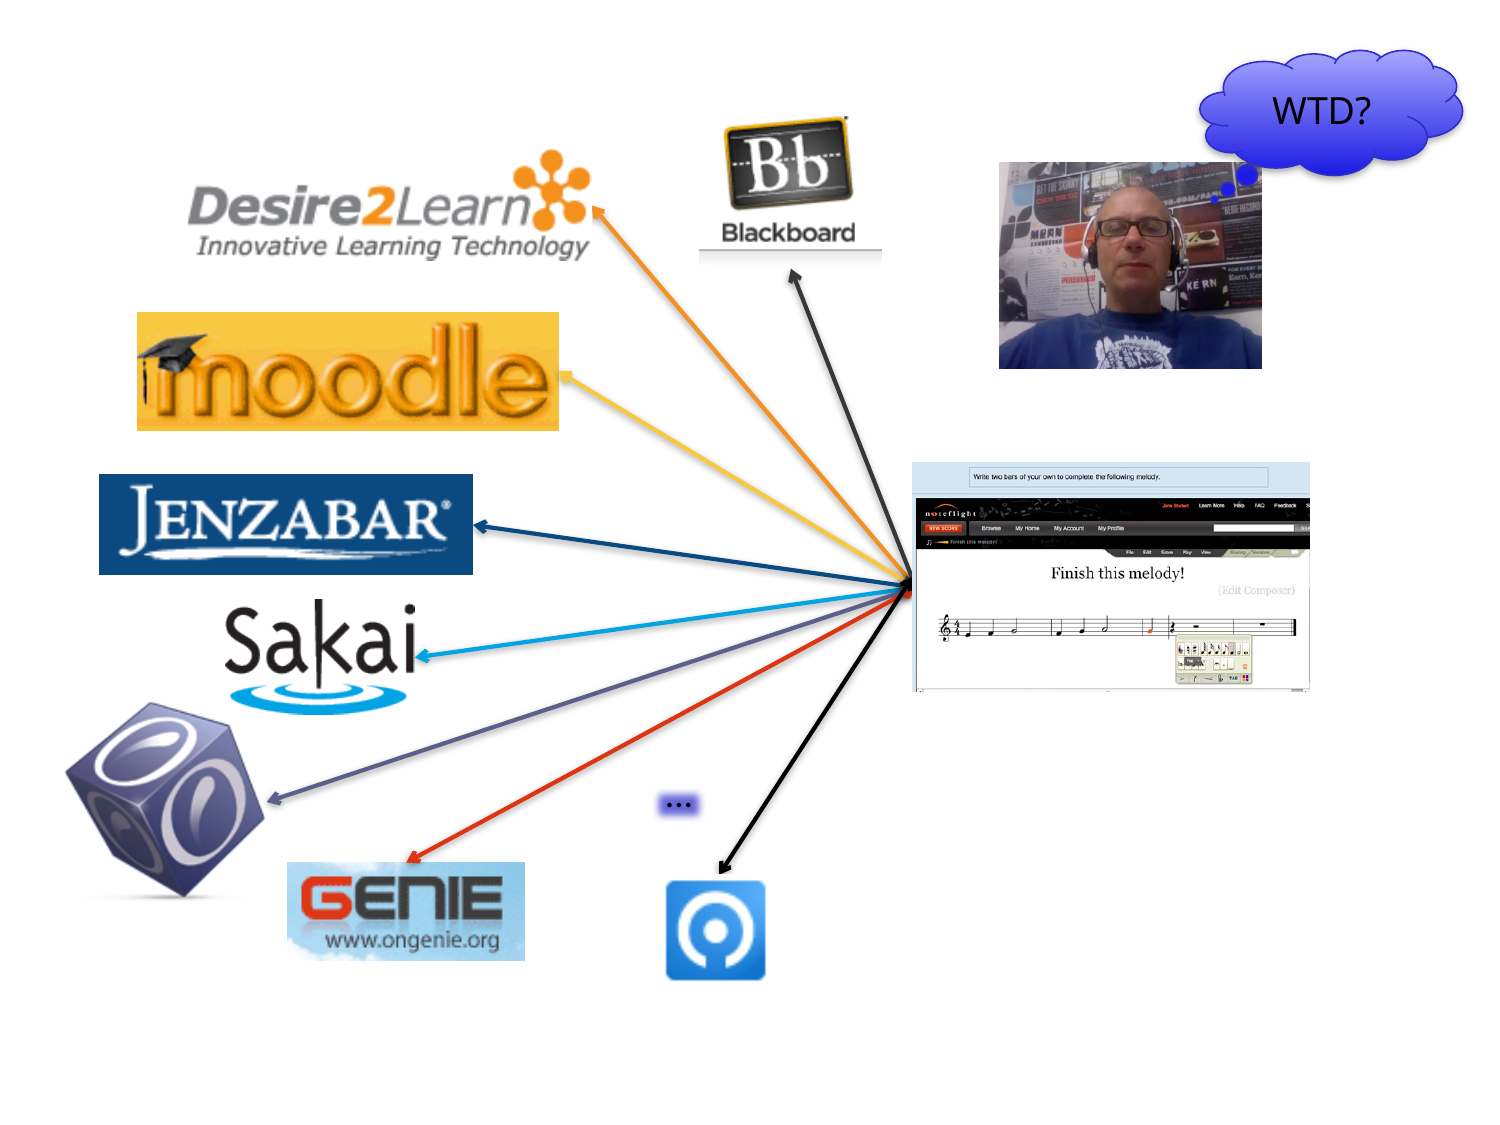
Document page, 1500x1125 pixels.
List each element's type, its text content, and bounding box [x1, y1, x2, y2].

picture [287, 862, 523, 962]
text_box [557, 371, 688, 468]
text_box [474, 524, 518, 585]
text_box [802, 500, 907, 523]
text_box WTD? [1199, 50, 1463, 176]
picture [99, 474, 474, 576]
picture [187, 149, 592, 261]
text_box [802, 524, 907, 585]
picture [699, 112, 882, 205]
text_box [266, 587, 518, 803]
picture [912, 462, 1310, 692]
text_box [666, 628, 965, 823]
picture [62, 599, 267, 905]
picture [137, 312, 559, 431]
picture [662, 874, 776, 987]
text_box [693, 365, 1013, 491]
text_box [591, 205, 917, 369]
picture [999, 162, 1262, 369]
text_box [802, 587, 907, 627]
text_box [523, 469, 799, 980]
